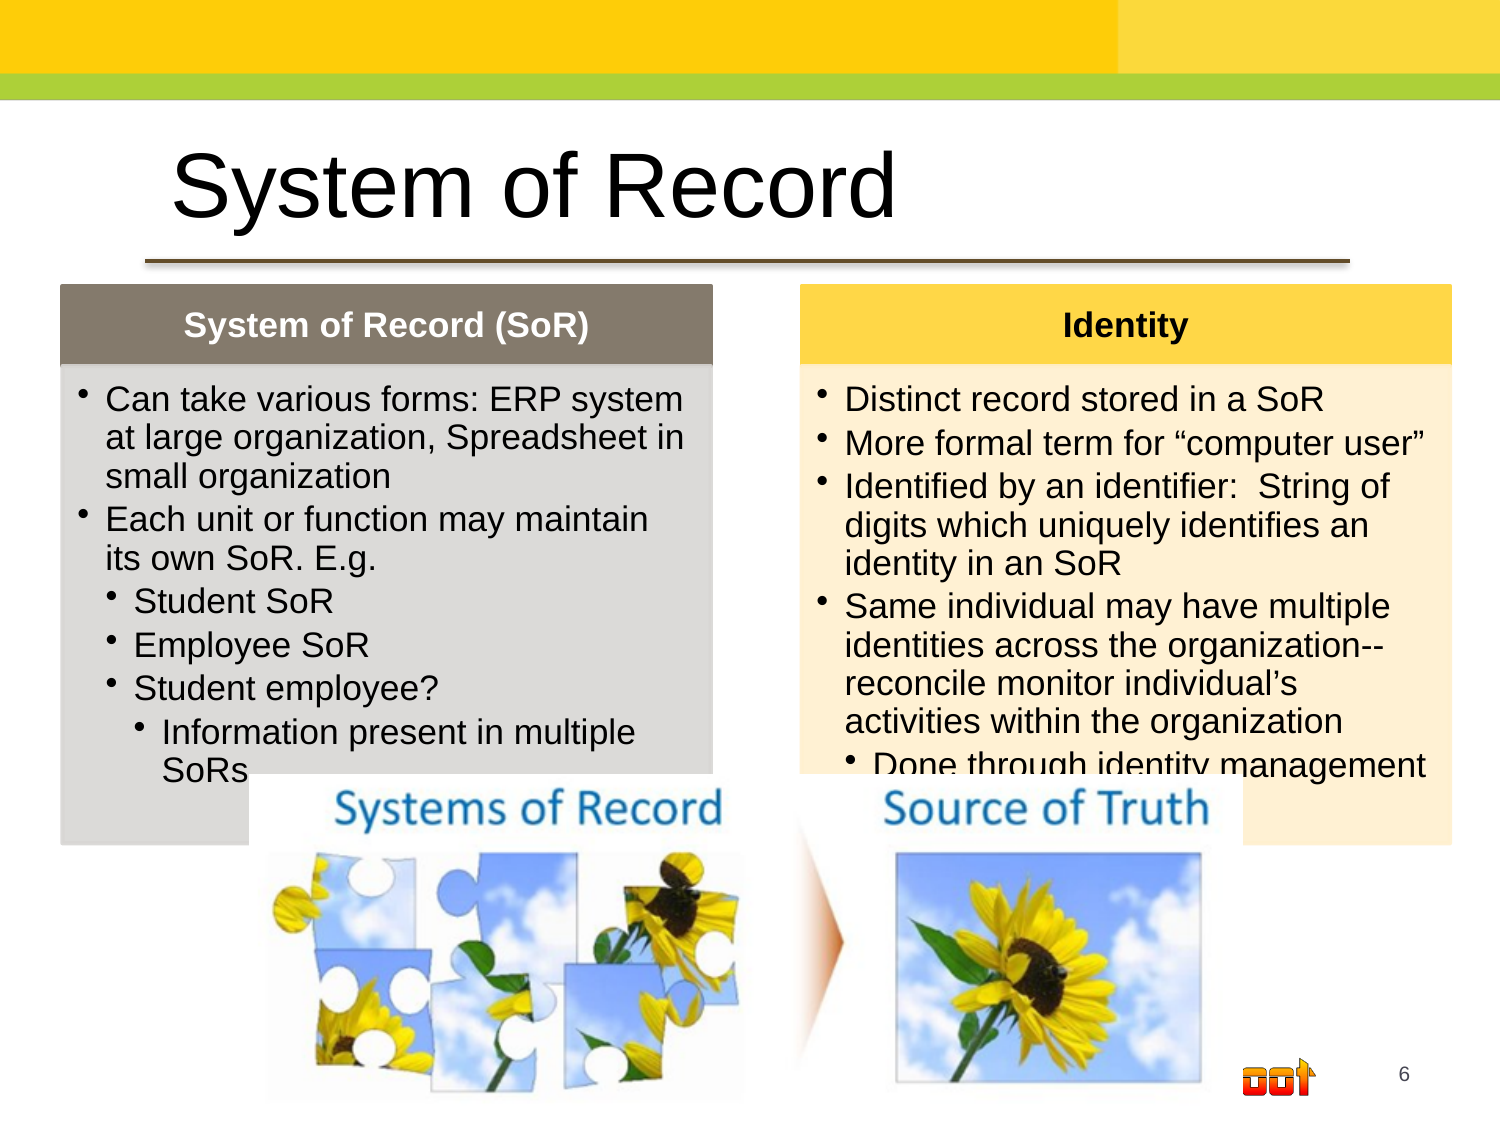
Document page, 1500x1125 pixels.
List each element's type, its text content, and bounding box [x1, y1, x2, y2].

slide_number 6 [1246, 1042, 1425, 1103]
title System of Record [154, 99, 1350, 263]
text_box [62, 278, 1451, 851]
picture [0, 0, 1500, 1125]
